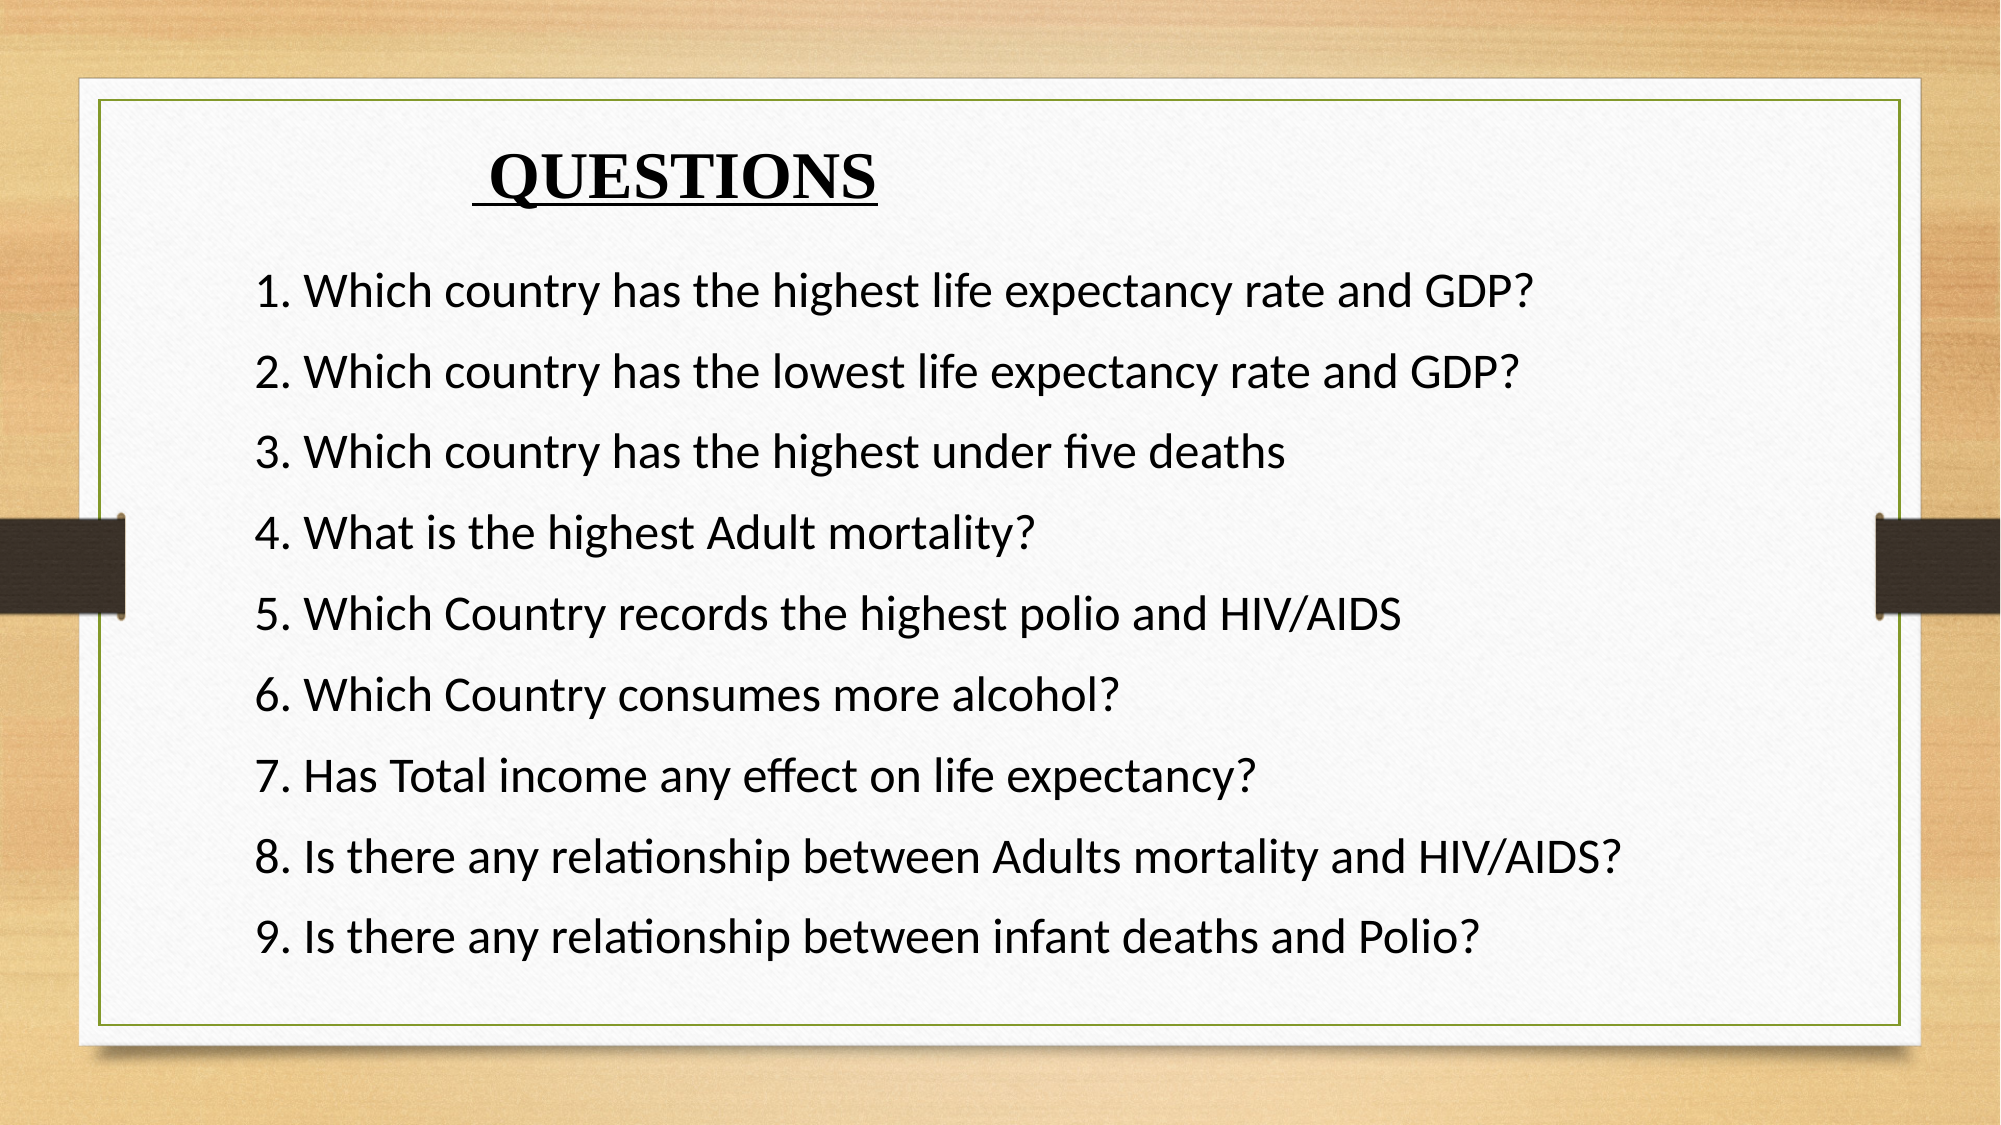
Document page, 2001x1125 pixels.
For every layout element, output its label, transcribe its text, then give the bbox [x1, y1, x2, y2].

text_box QUESTIONS [457, 124, 1000, 220]
text_box 1. Which country has the highest life expectancy rate and GDP? 2. Which country has the lowest life expectancy rate and GDP? 3. Which country has the highest under five deaths 4. What is the highest Adult mortality? 5. Which Country records the highest polio and HIV/AIDS 6. Which Country consumes more alcohol? 7. Has Total income any effect on life expectancy? 8. Is there any relationship between Adults mortality and HIV/AIDS? 9. Is there any relationship between infant deaths and Polio? [239, 245, 1783, 972]
picture [0, 0, 2001, 1125]
